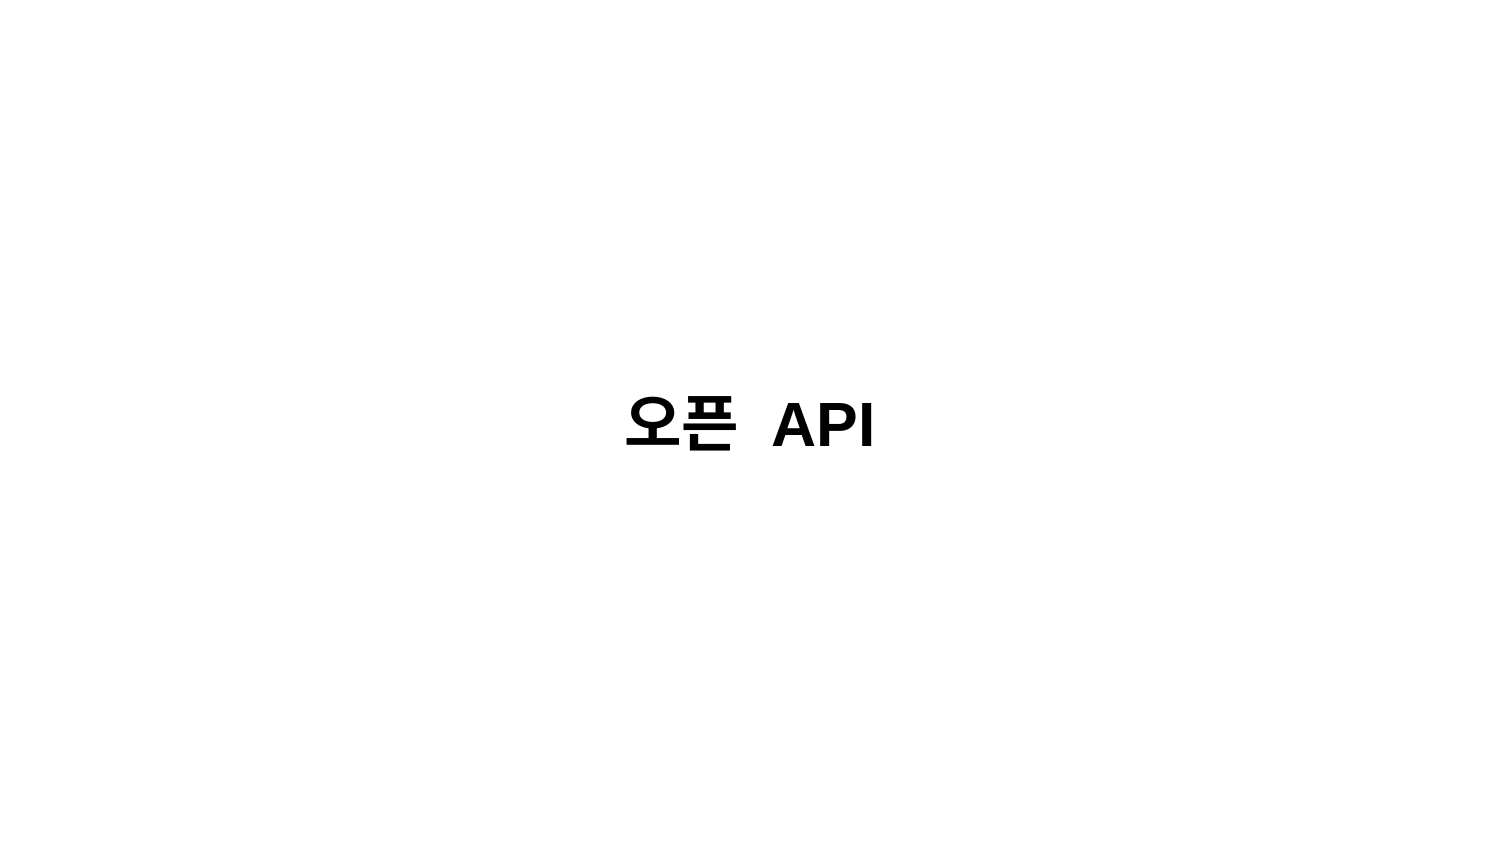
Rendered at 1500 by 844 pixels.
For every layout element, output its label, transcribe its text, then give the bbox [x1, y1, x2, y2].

text_box 오픈 API [317, 368, 1183, 474]
